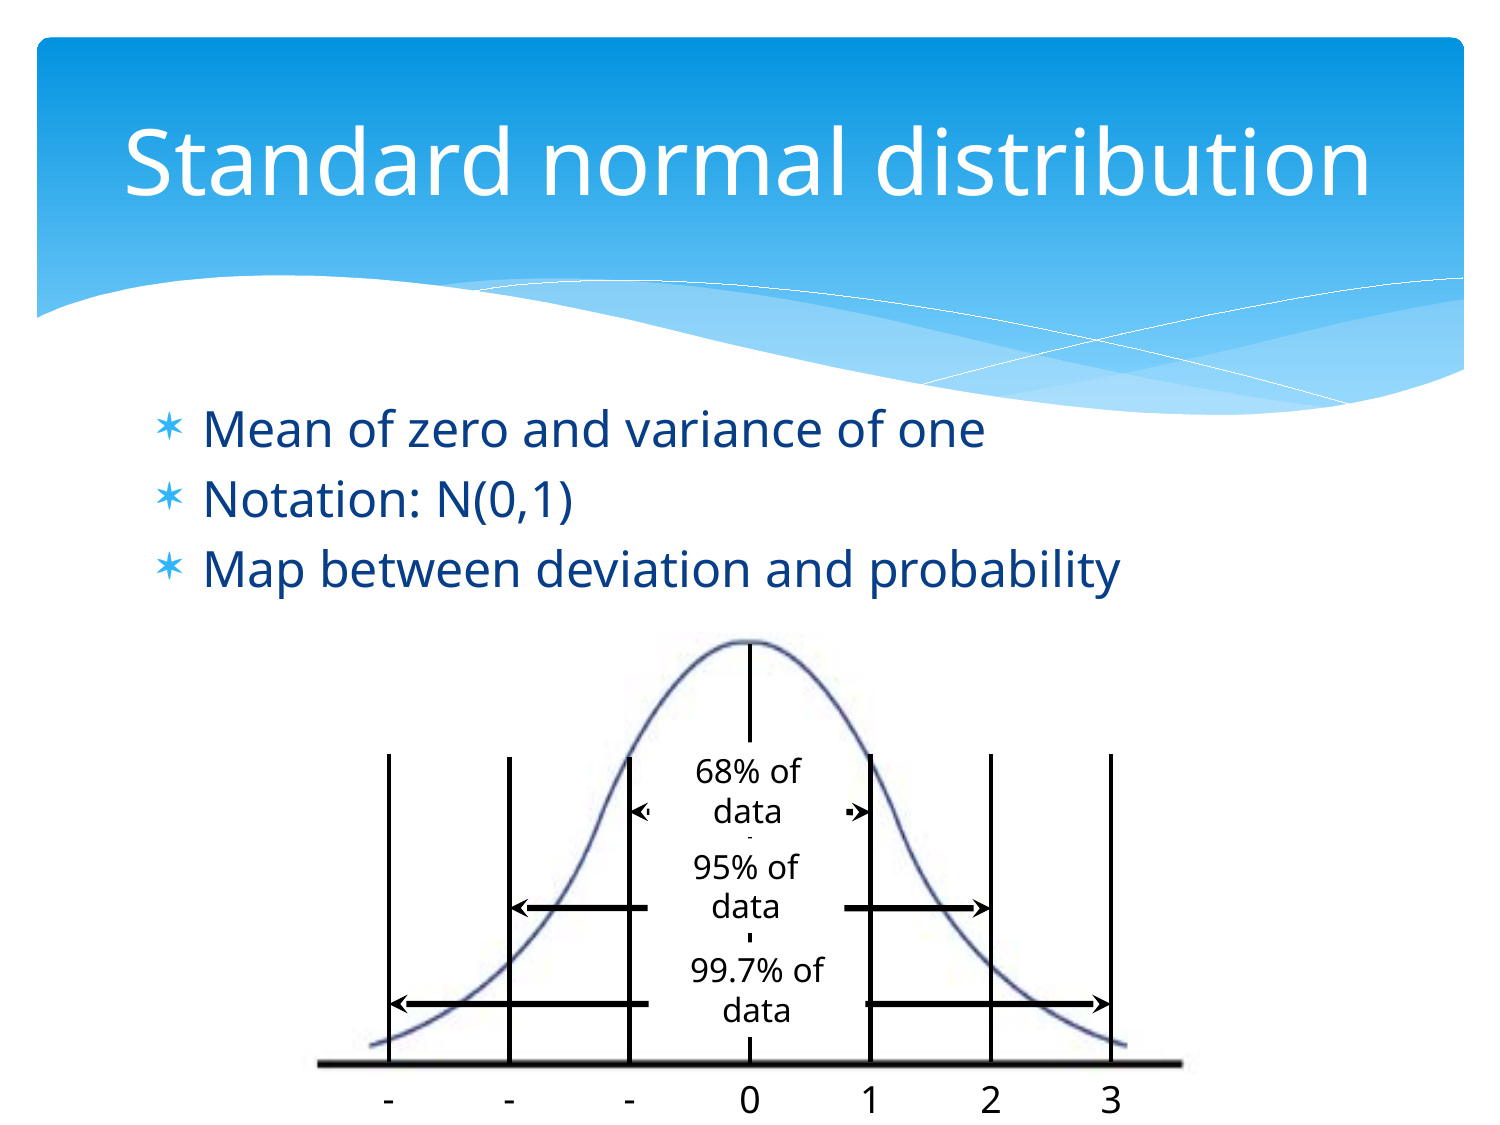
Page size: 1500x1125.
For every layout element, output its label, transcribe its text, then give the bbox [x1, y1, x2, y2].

text_box -1 [598, 1085, 661, 1125]
text_box 3 [1079, 1085, 1143, 1125]
text_box 2 [959, 1085, 1023, 1125]
text_box 1 [839, 1085, 902, 1125]
title Standard normal distribution [75, 55, 1425, 261]
list Mean of zero and variance of one Notation: N(0,1) Map between deviation and probability [142, 389, 1358, 633]
text_box -2 [477, 1085, 541, 1125]
text_box 0 [718, 1085, 782, 1125]
text_box -3 [357, 1085, 421, 1125]
picture [299, 631, 1201, 1077]
